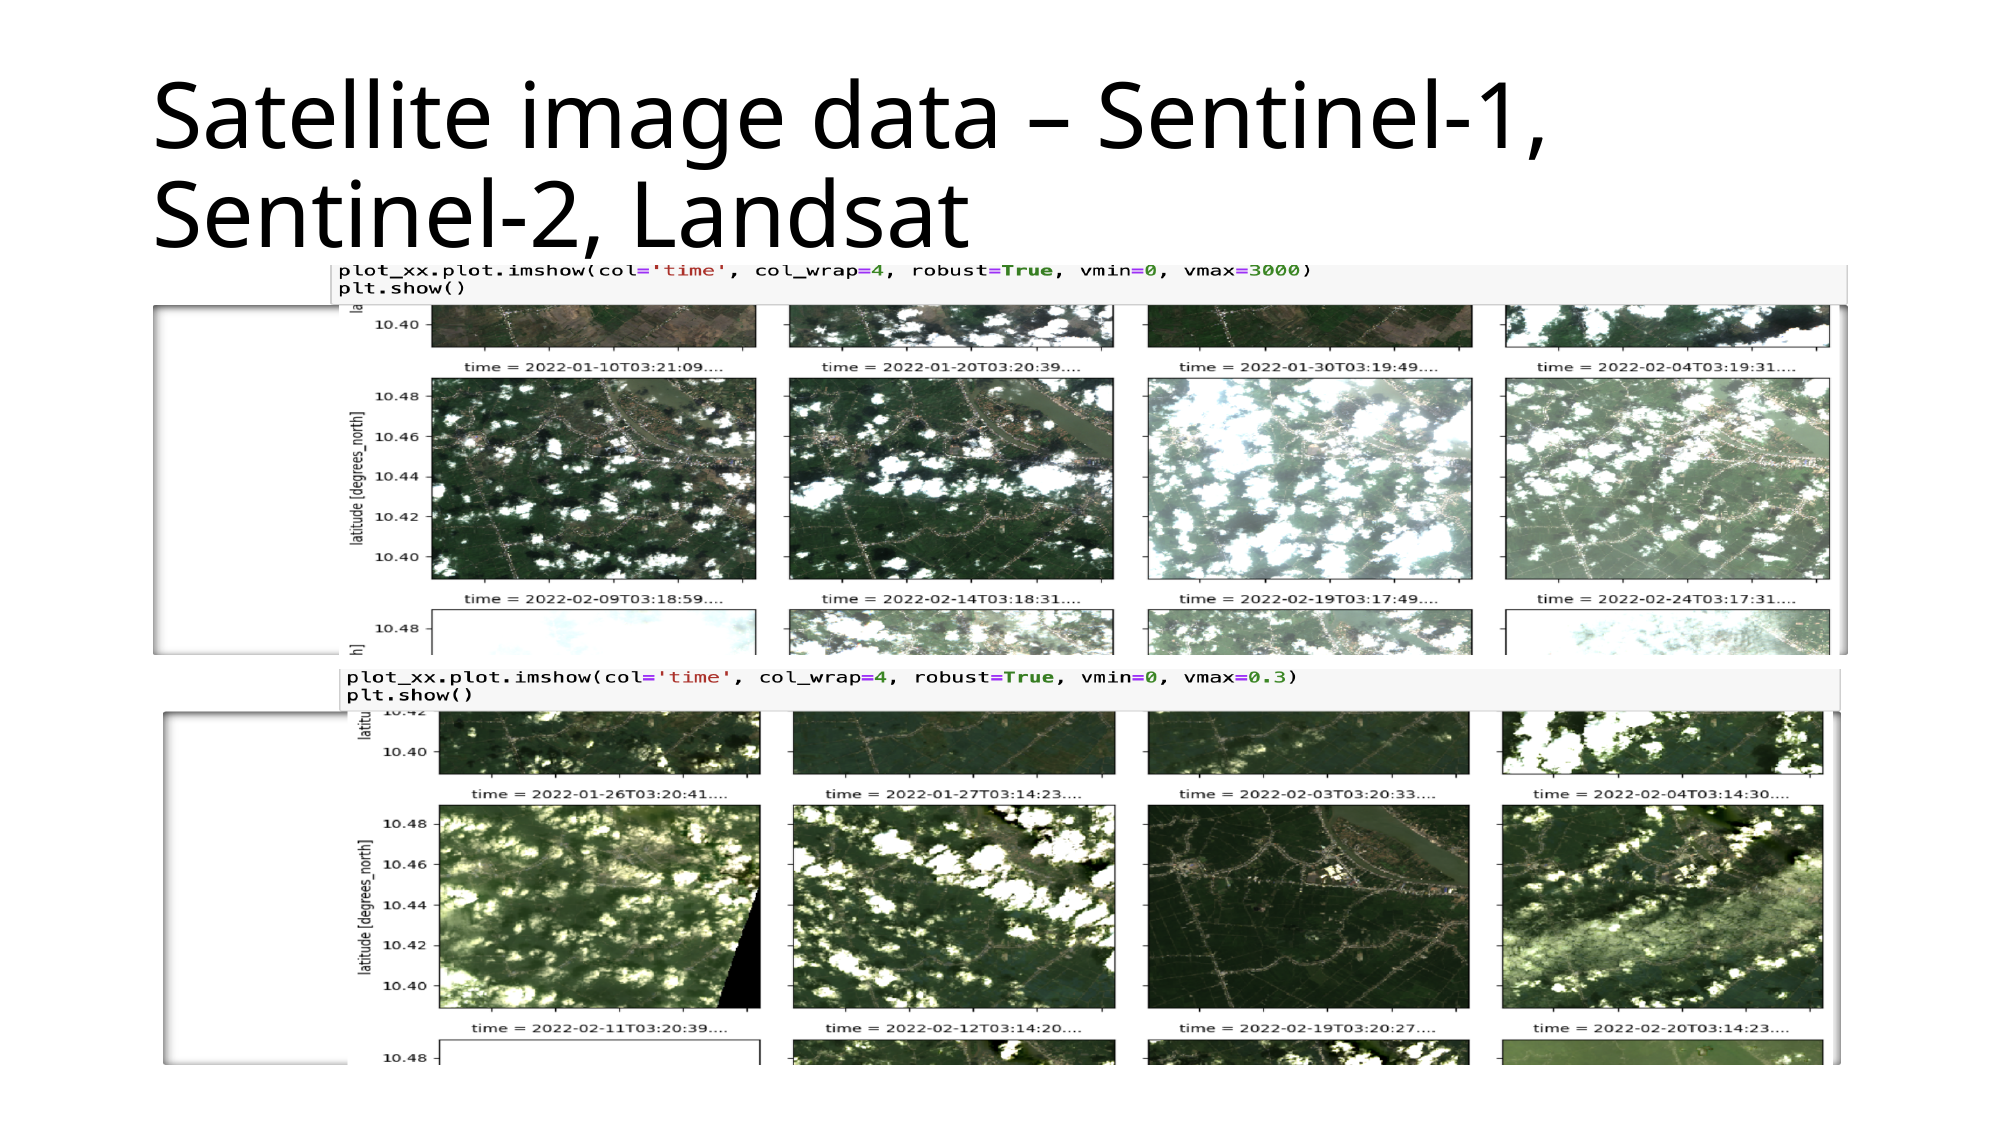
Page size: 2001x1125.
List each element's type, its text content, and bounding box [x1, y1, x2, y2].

title Satellite image data – Sentinel-1, Sentinel-2, Landsat [137, 59, 1863, 265]
picture [143, 669, 1856, 1074]
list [137, 265, 1863, 661]
